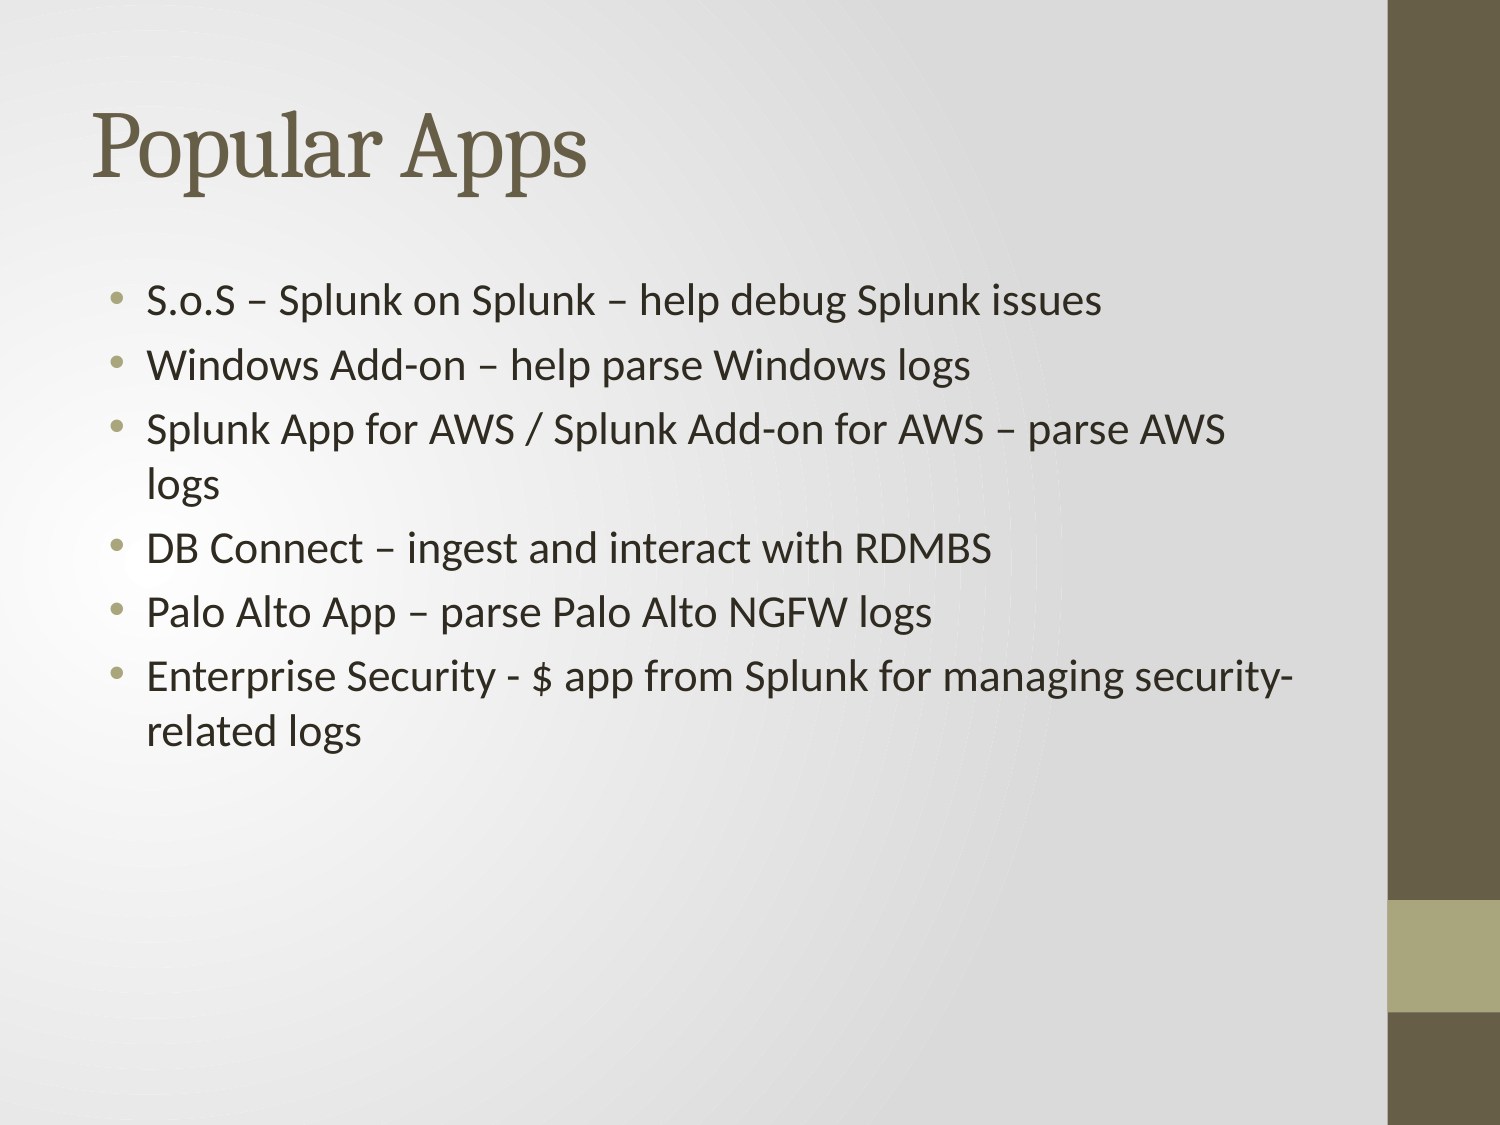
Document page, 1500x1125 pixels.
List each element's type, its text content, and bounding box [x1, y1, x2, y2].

title Popular Apps [75, 45, 1325, 233]
list S.o.S – Splunk on Splunk – help debug Splunk issues Windows Add-on – help parse Windows logs Splunk App for AWS / Splunk Add-on for AWS – parse AWS logs DB Connect – ingest and interact with RDMBS Palo Alto App – parse Palo Alto NGFW logs Enterprise Security - $ app from Splunk for managing security-related logs [75, 262, 1325, 1050]
